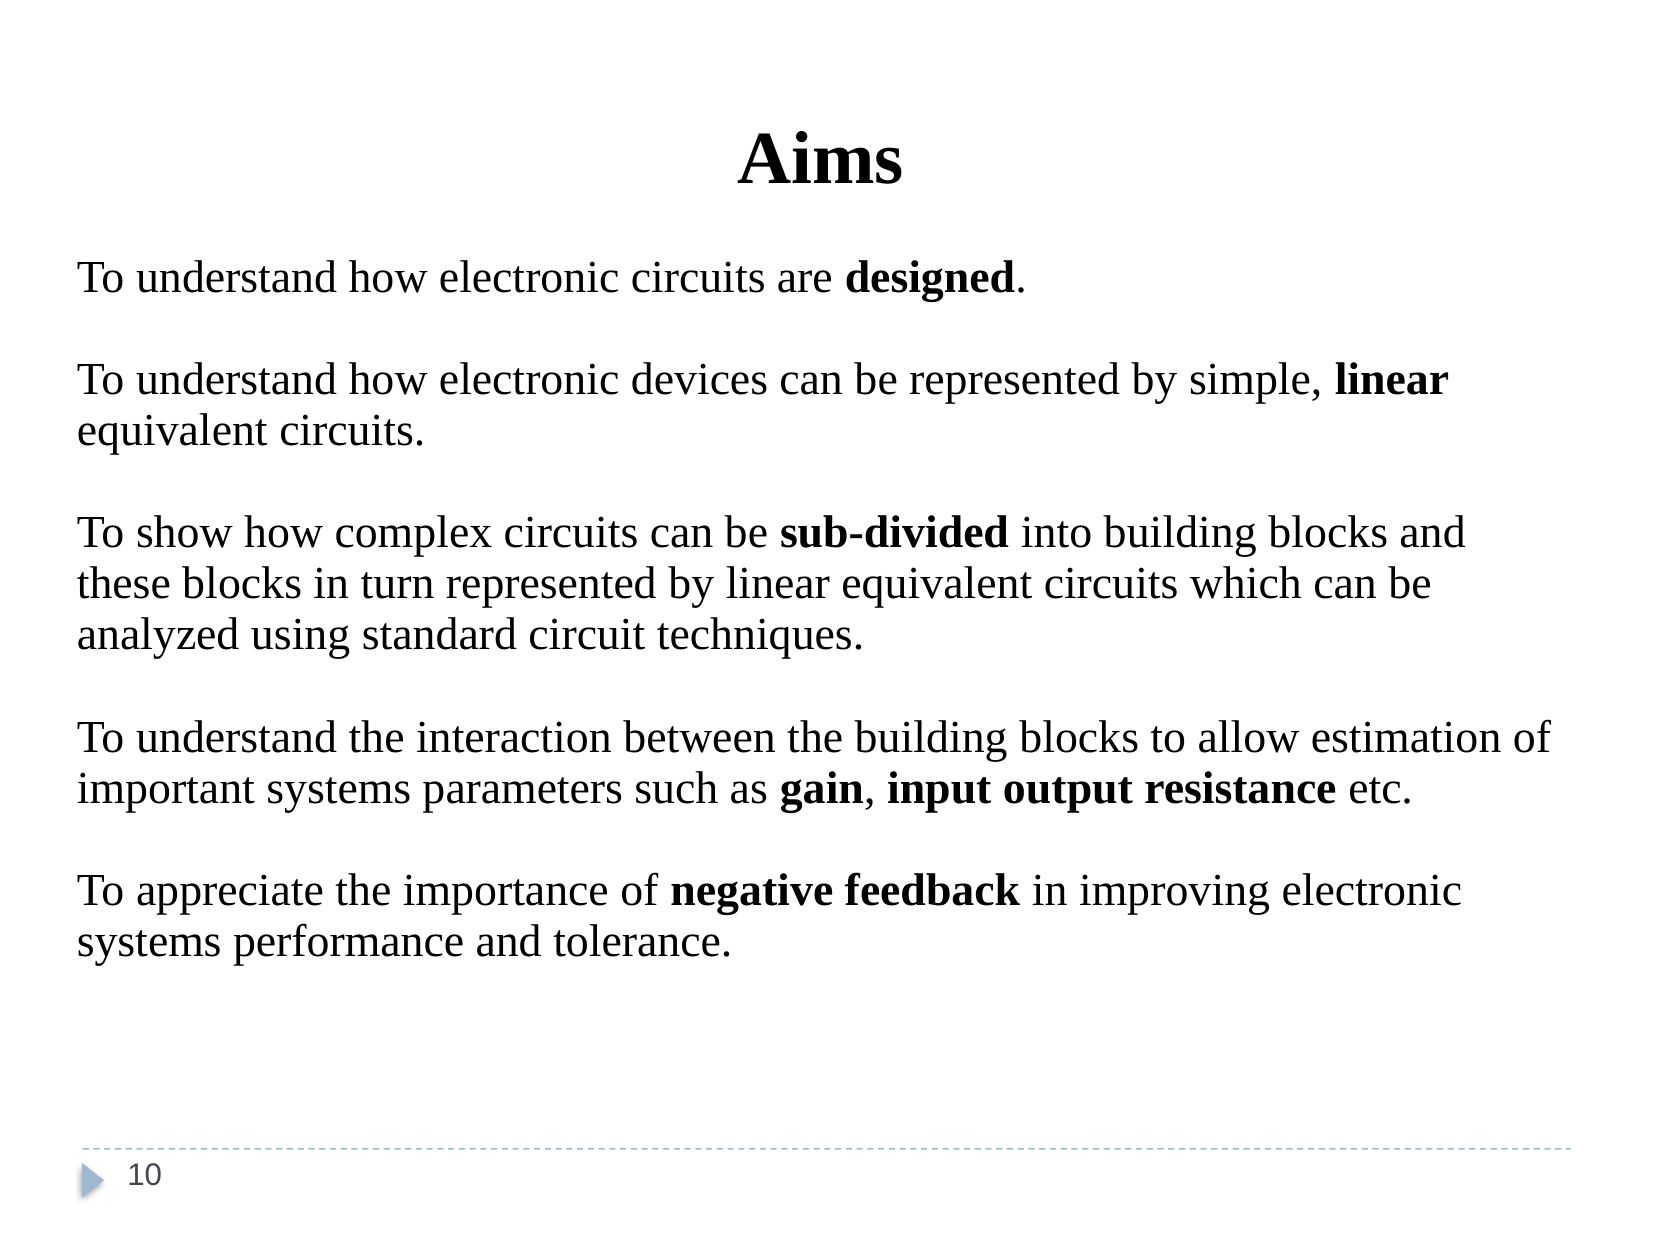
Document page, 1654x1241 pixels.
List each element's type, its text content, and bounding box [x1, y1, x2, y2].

text_box Aims To understand how electronic circuits are designed. To understand how electronic devices can be represented by simple, linear equivalent circuits. To show how complex circuits can be sub-divided into building blocks and these blocks in turn represented by linear equivalent circuits which can be analyzed using standard circuit techniques. To understand the interaction between the building blocks to allow estimation of important systems parameters such as gain, input output resistance etc. To appreciate the importance of negative feedback in improving electronic systems performance and tolerance. [76, 59, 1565, 1019]
slide_number 10 [110, 1149, 470, 1216]
